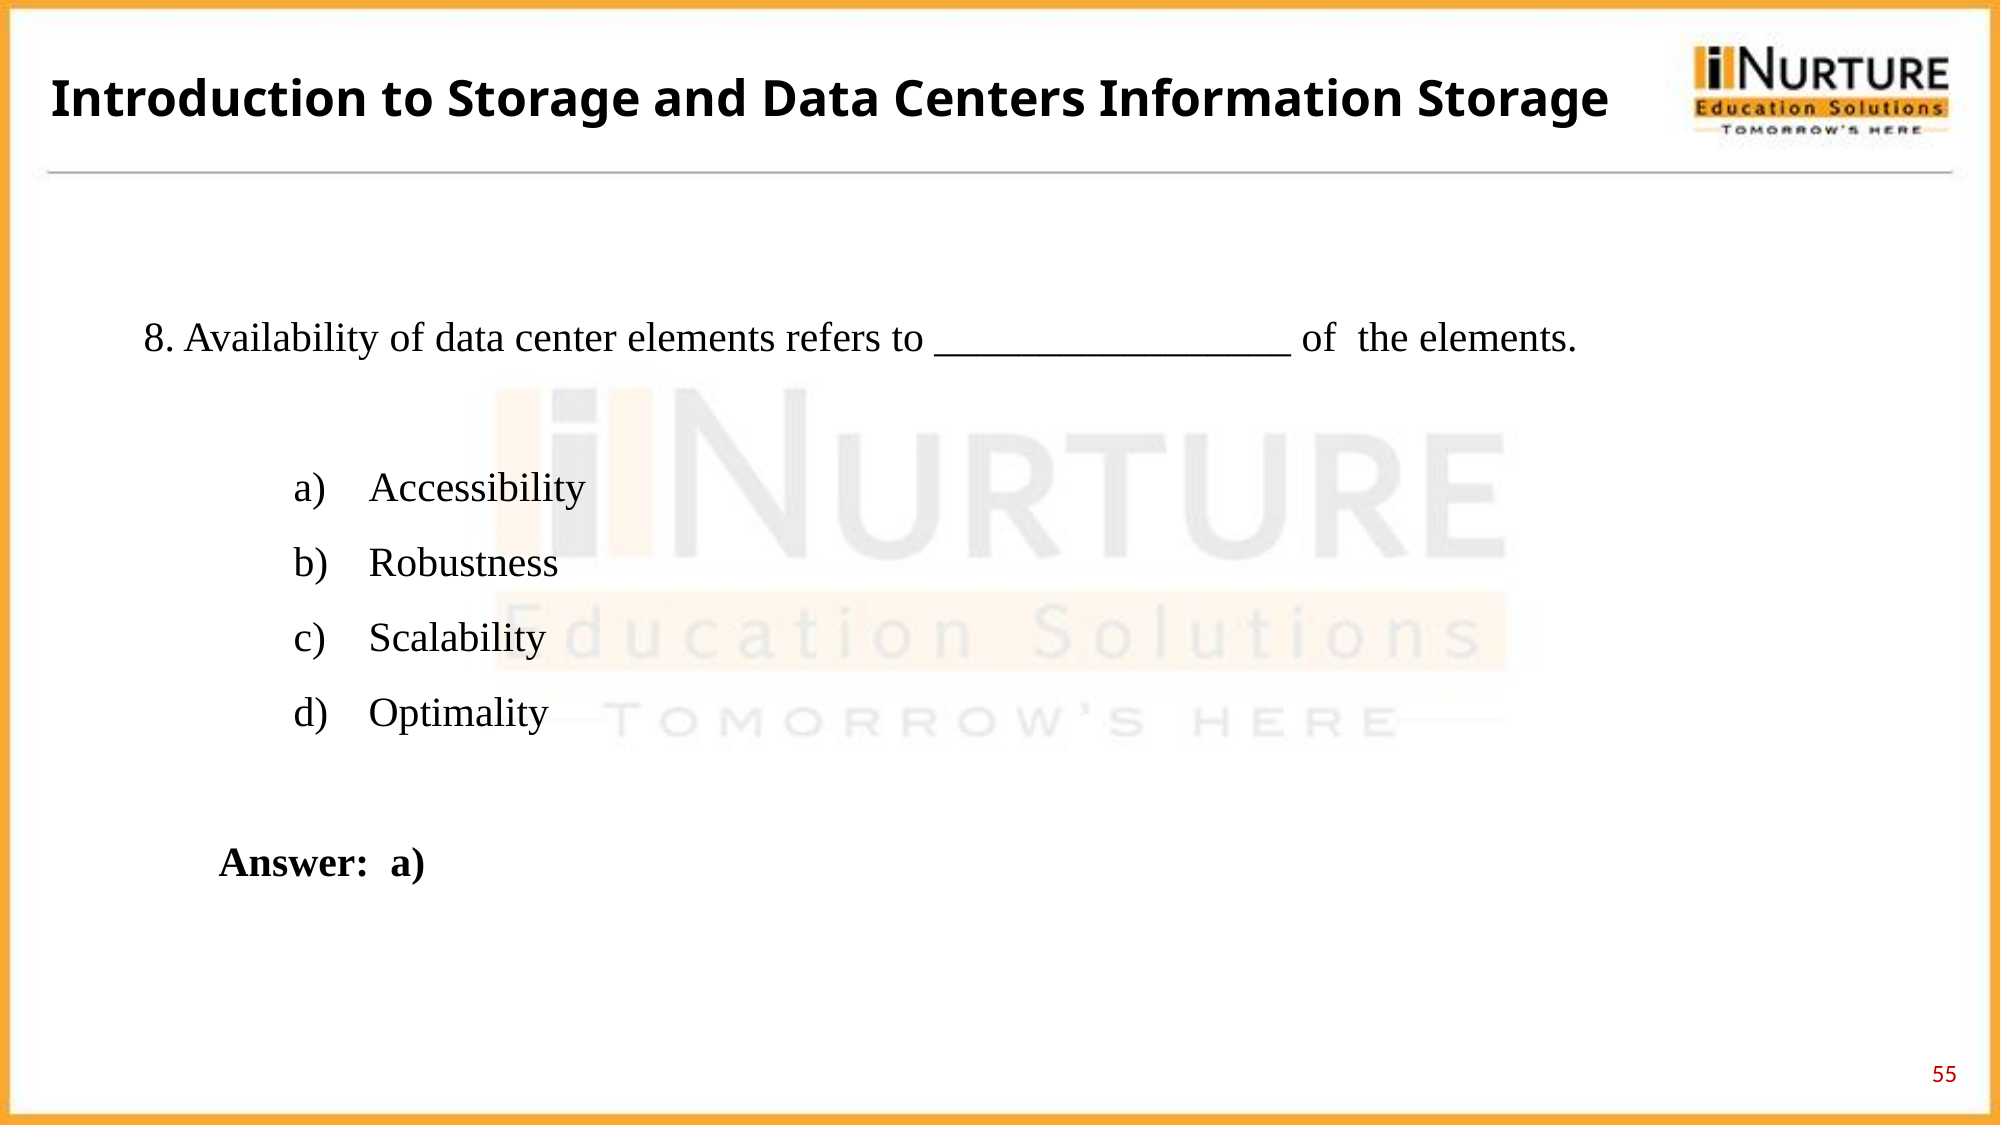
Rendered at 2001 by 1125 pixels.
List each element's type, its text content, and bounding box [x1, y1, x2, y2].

text_box 8. Availability of data center elements refers to _________________ of the elements. Accessibility Robustness Scalability Optimality Answer: a) [10, 177, 1952, 1043]
picture [0, 0, 2001, 1125]
slide_number 55 [1901, 1042, 1973, 1103]
text_box Introduction to Storage and Data Centers Information Storage [33, 59, 1716, 135]
